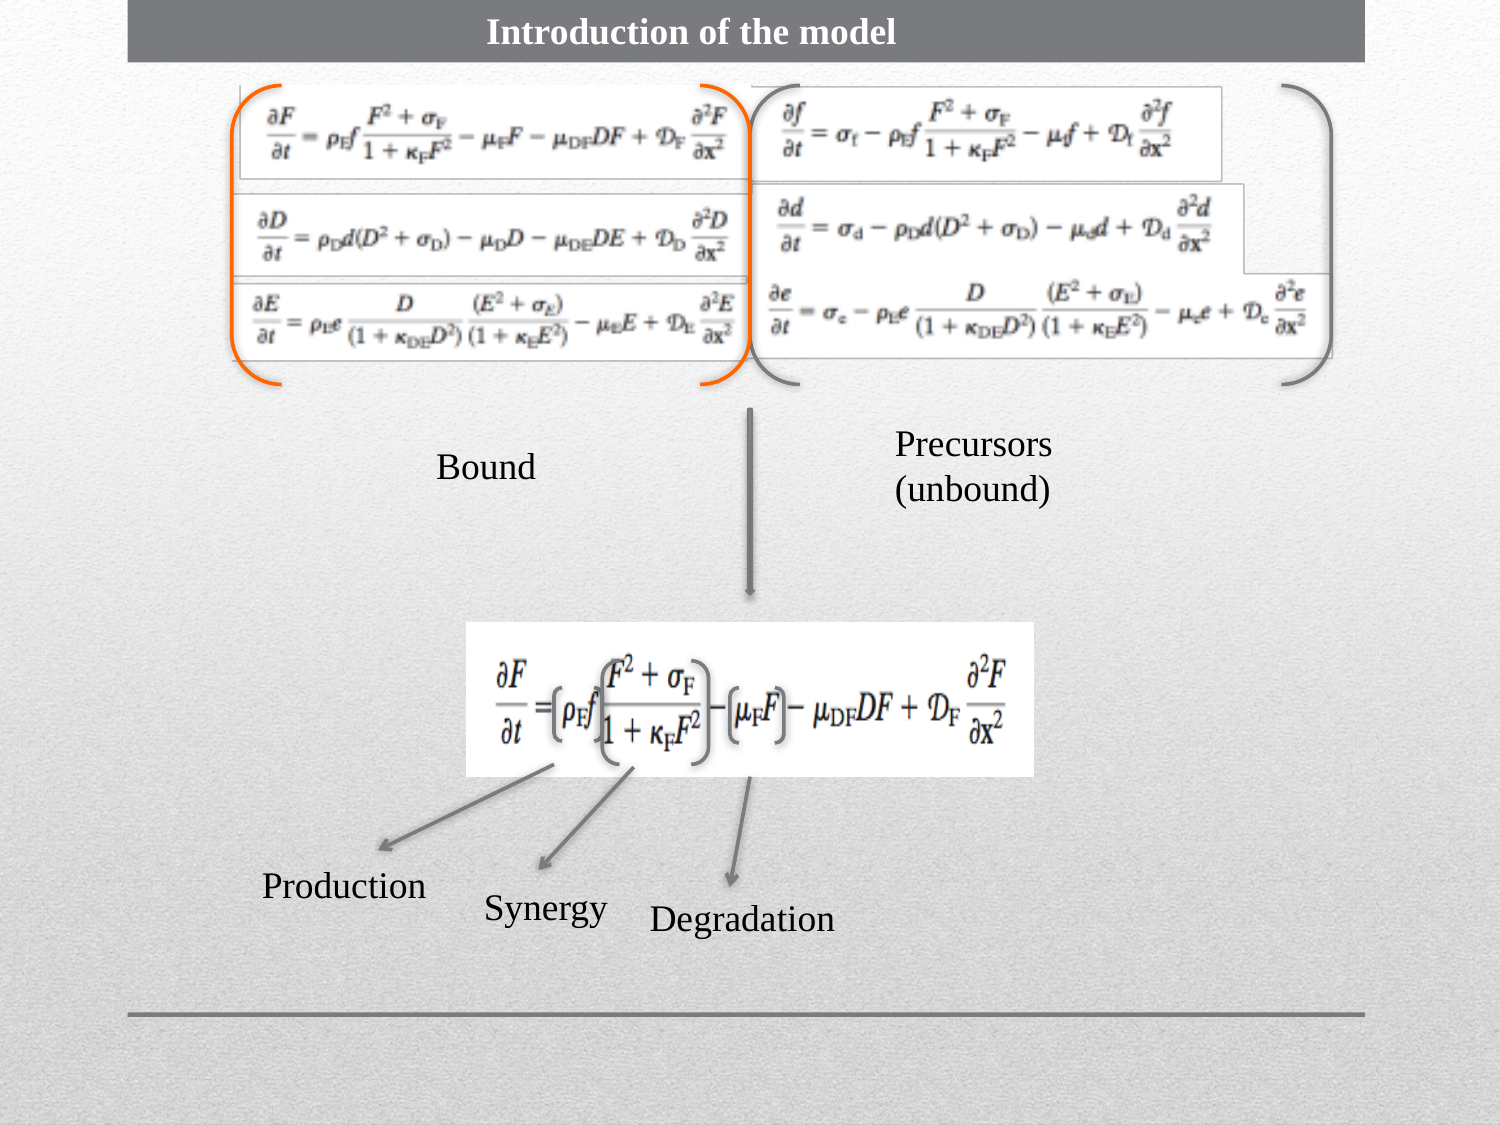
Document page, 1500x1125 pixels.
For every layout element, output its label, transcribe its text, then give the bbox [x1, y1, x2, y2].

text_box [745, 420, 755, 596]
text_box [537, 766, 635, 871]
text_box Introduction of the model [471, 0, 1281, 60]
picture [465, 621, 1035, 778]
text_box Synergy [468, 875, 623, 935]
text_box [729, 775, 751, 888]
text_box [377, 763, 555, 851]
text_box Precursors (unbound) [879, 420, 1202, 517]
text_box Bound [421, 434, 561, 495]
text_box Degradation [634, 886, 851, 947]
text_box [230, 84, 1500, 410]
text_box Production [247, 853, 442, 914]
